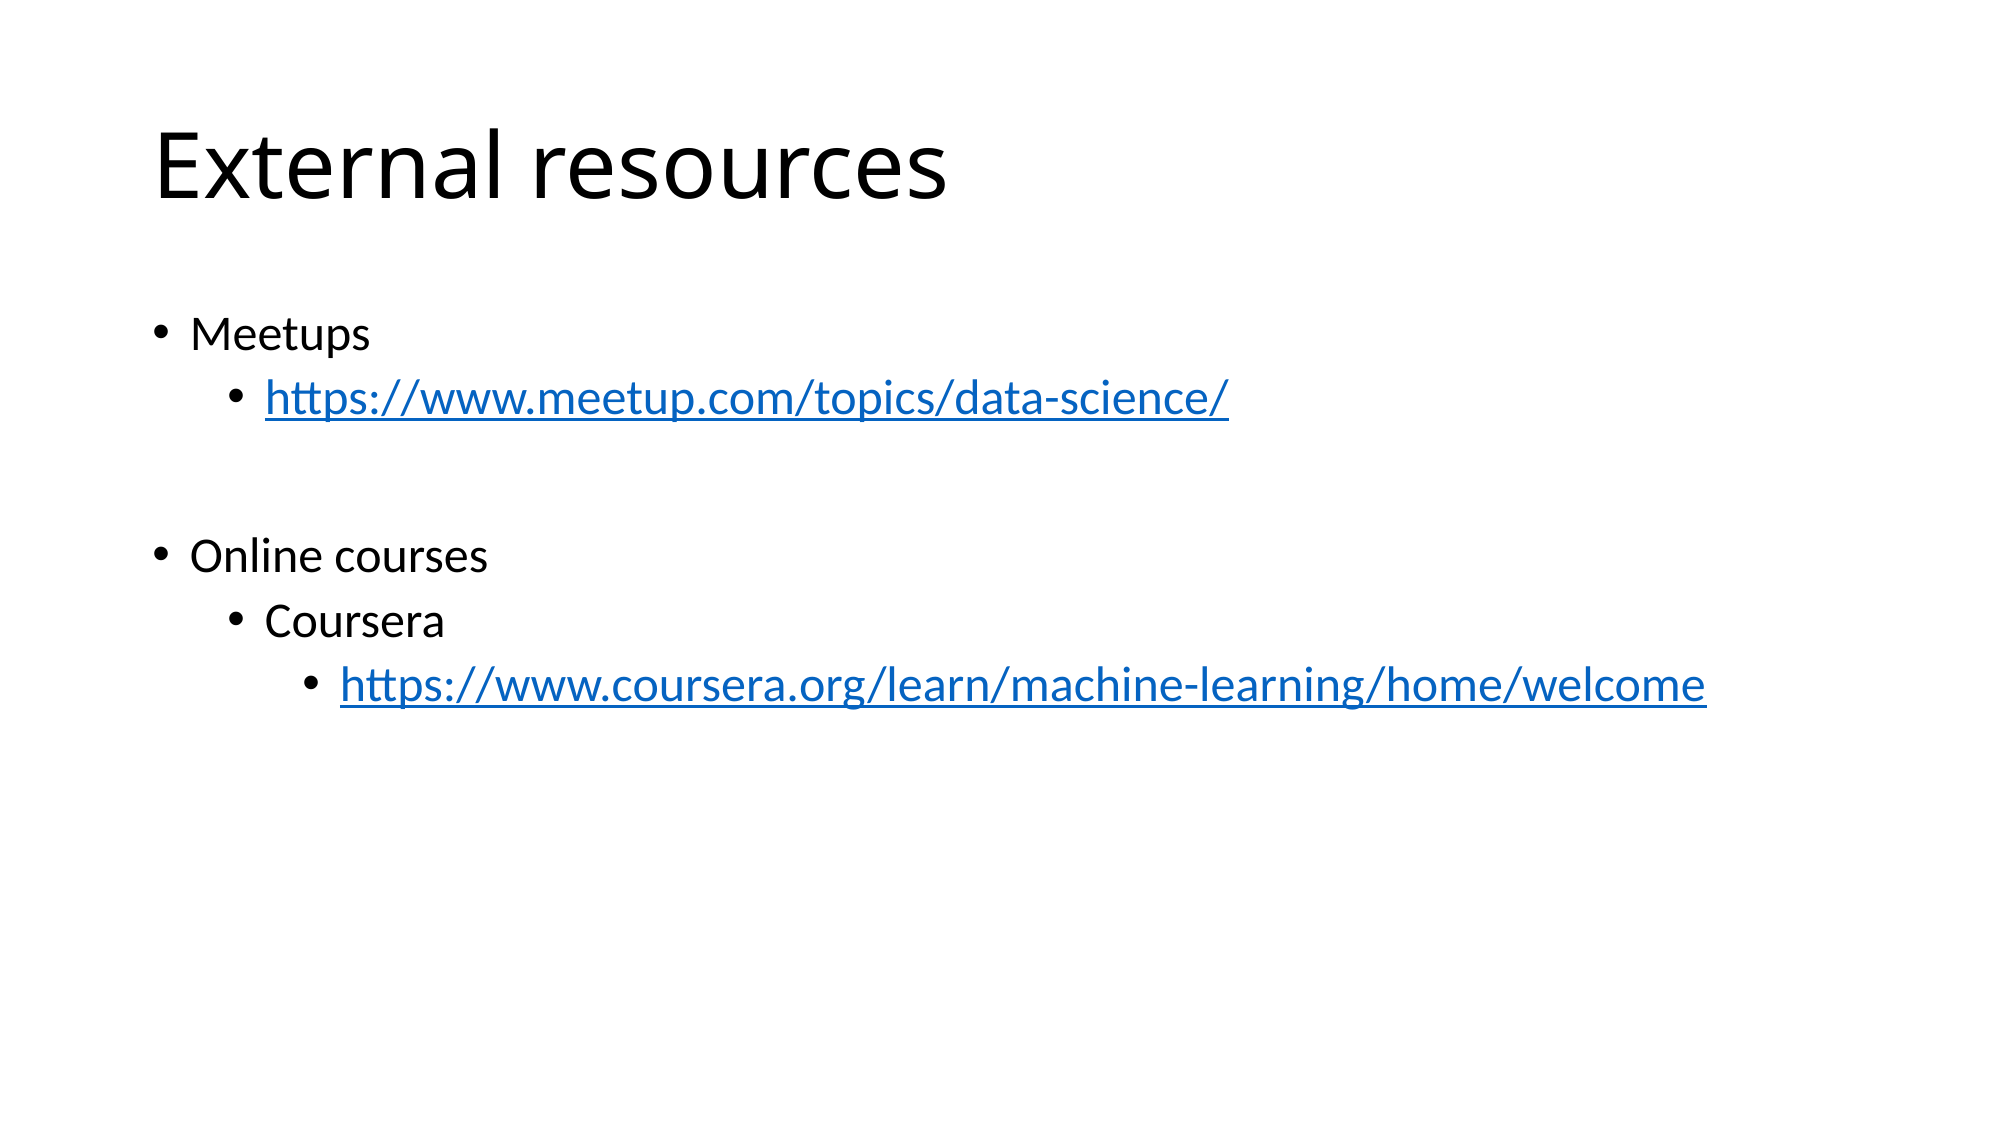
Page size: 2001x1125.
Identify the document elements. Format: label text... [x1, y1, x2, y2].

title External resources [137, 59, 1863, 278]
list Meetups https://www.meetup.com/topics/data-science/ Online courses Coursera https://www.coursera.org/learn/machine-learning/home/welcome [137, 299, 1863, 1014]
